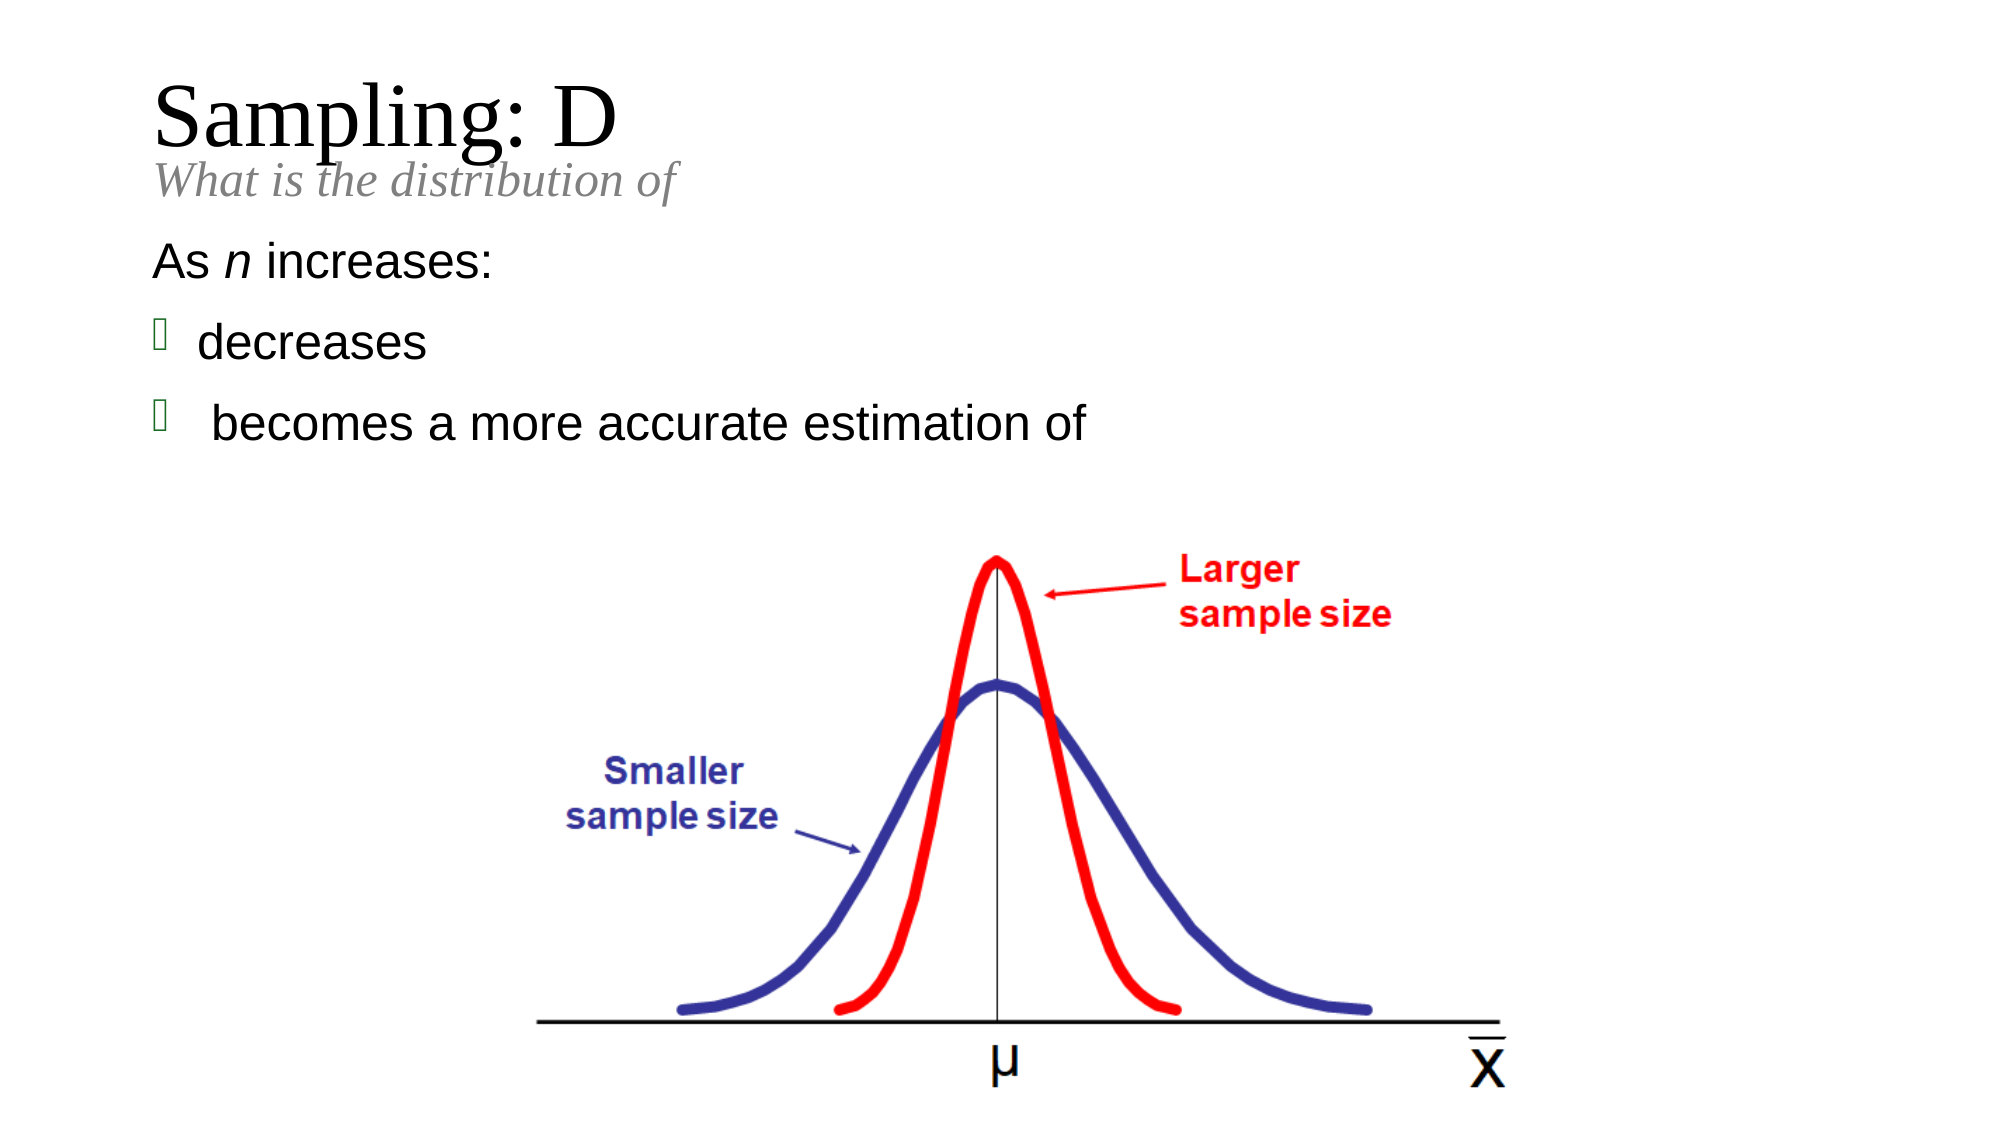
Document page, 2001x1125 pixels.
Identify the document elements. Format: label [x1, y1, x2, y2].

picture [524, 532, 1519, 1101]
